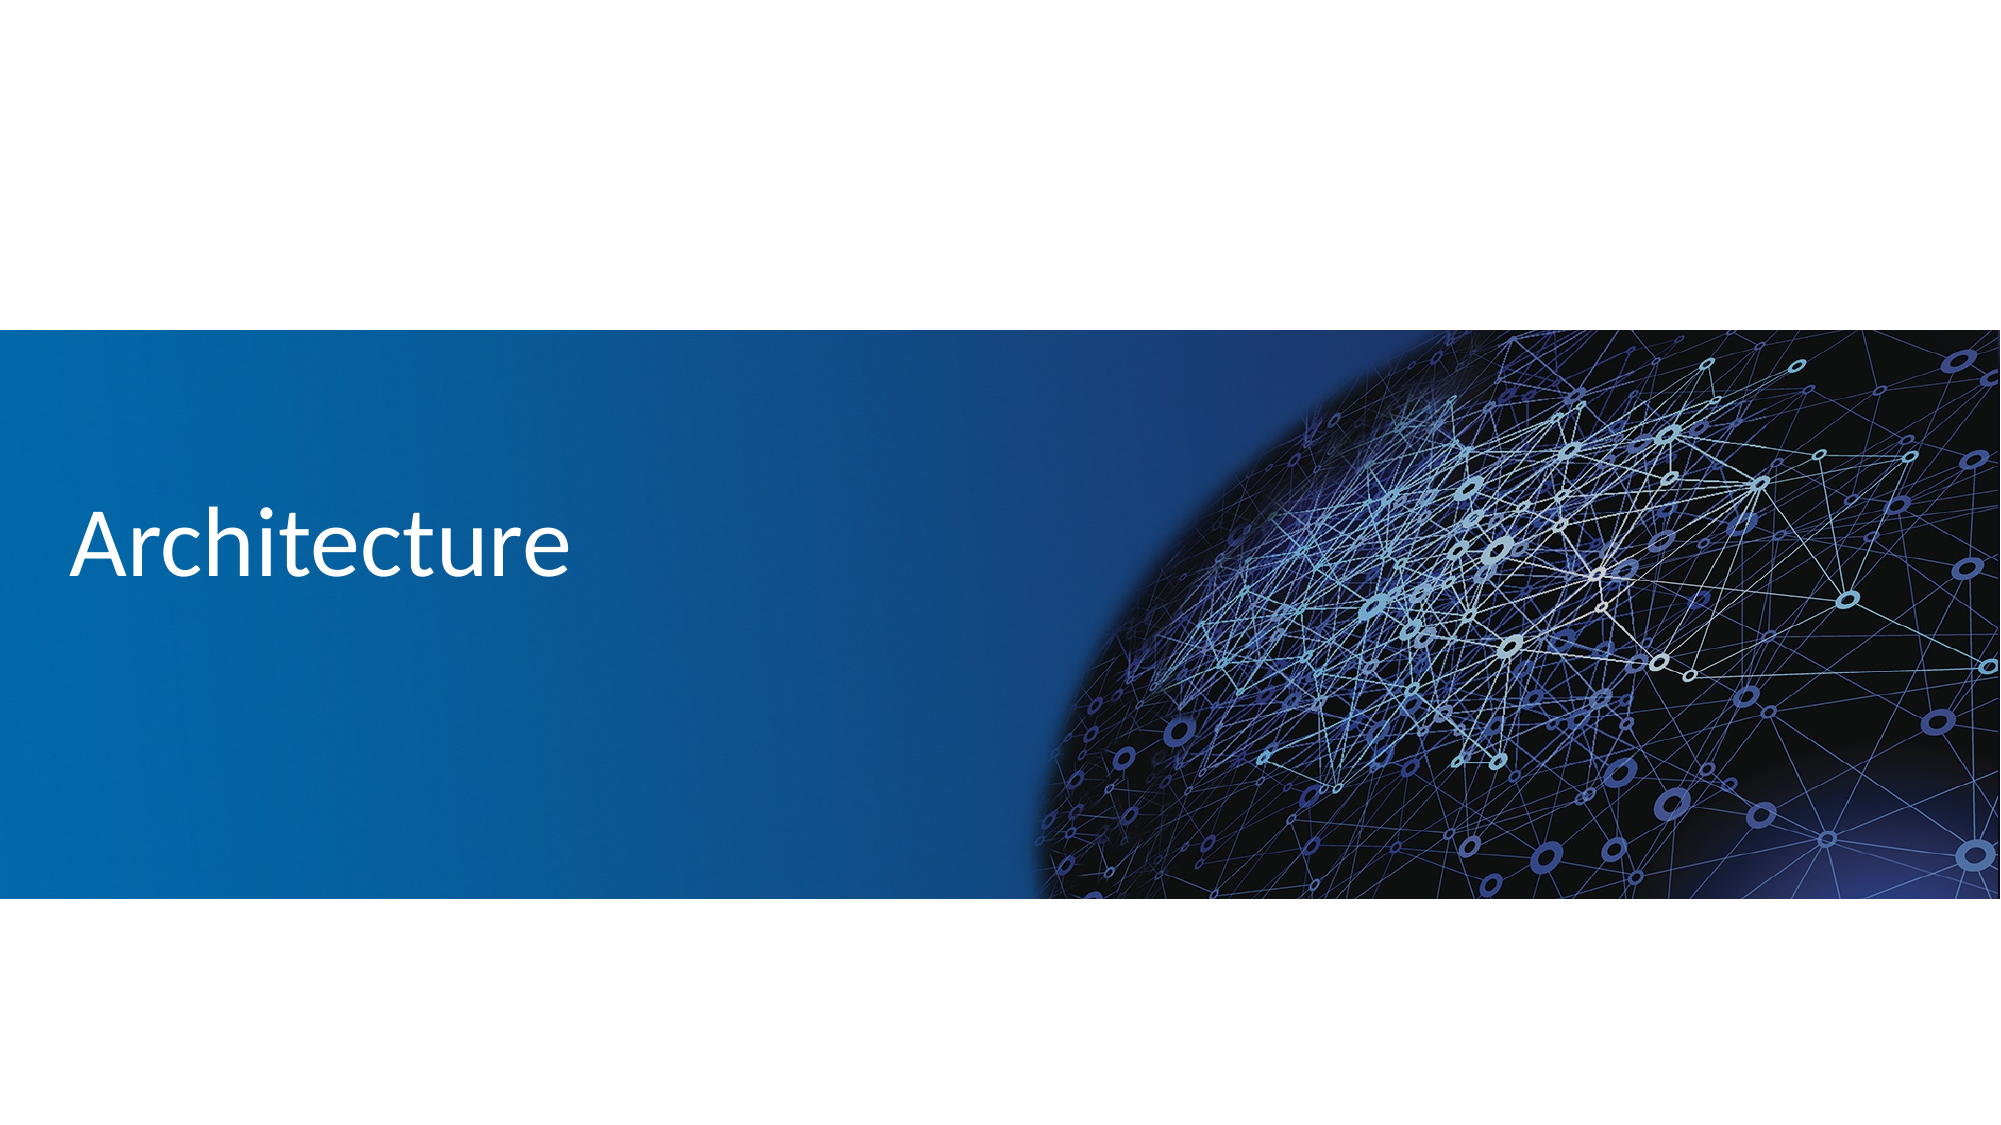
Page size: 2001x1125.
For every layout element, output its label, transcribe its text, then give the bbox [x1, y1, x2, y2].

title Architecture [54, 393, 1243, 604]
picture [0, 330, 2000, 899]
